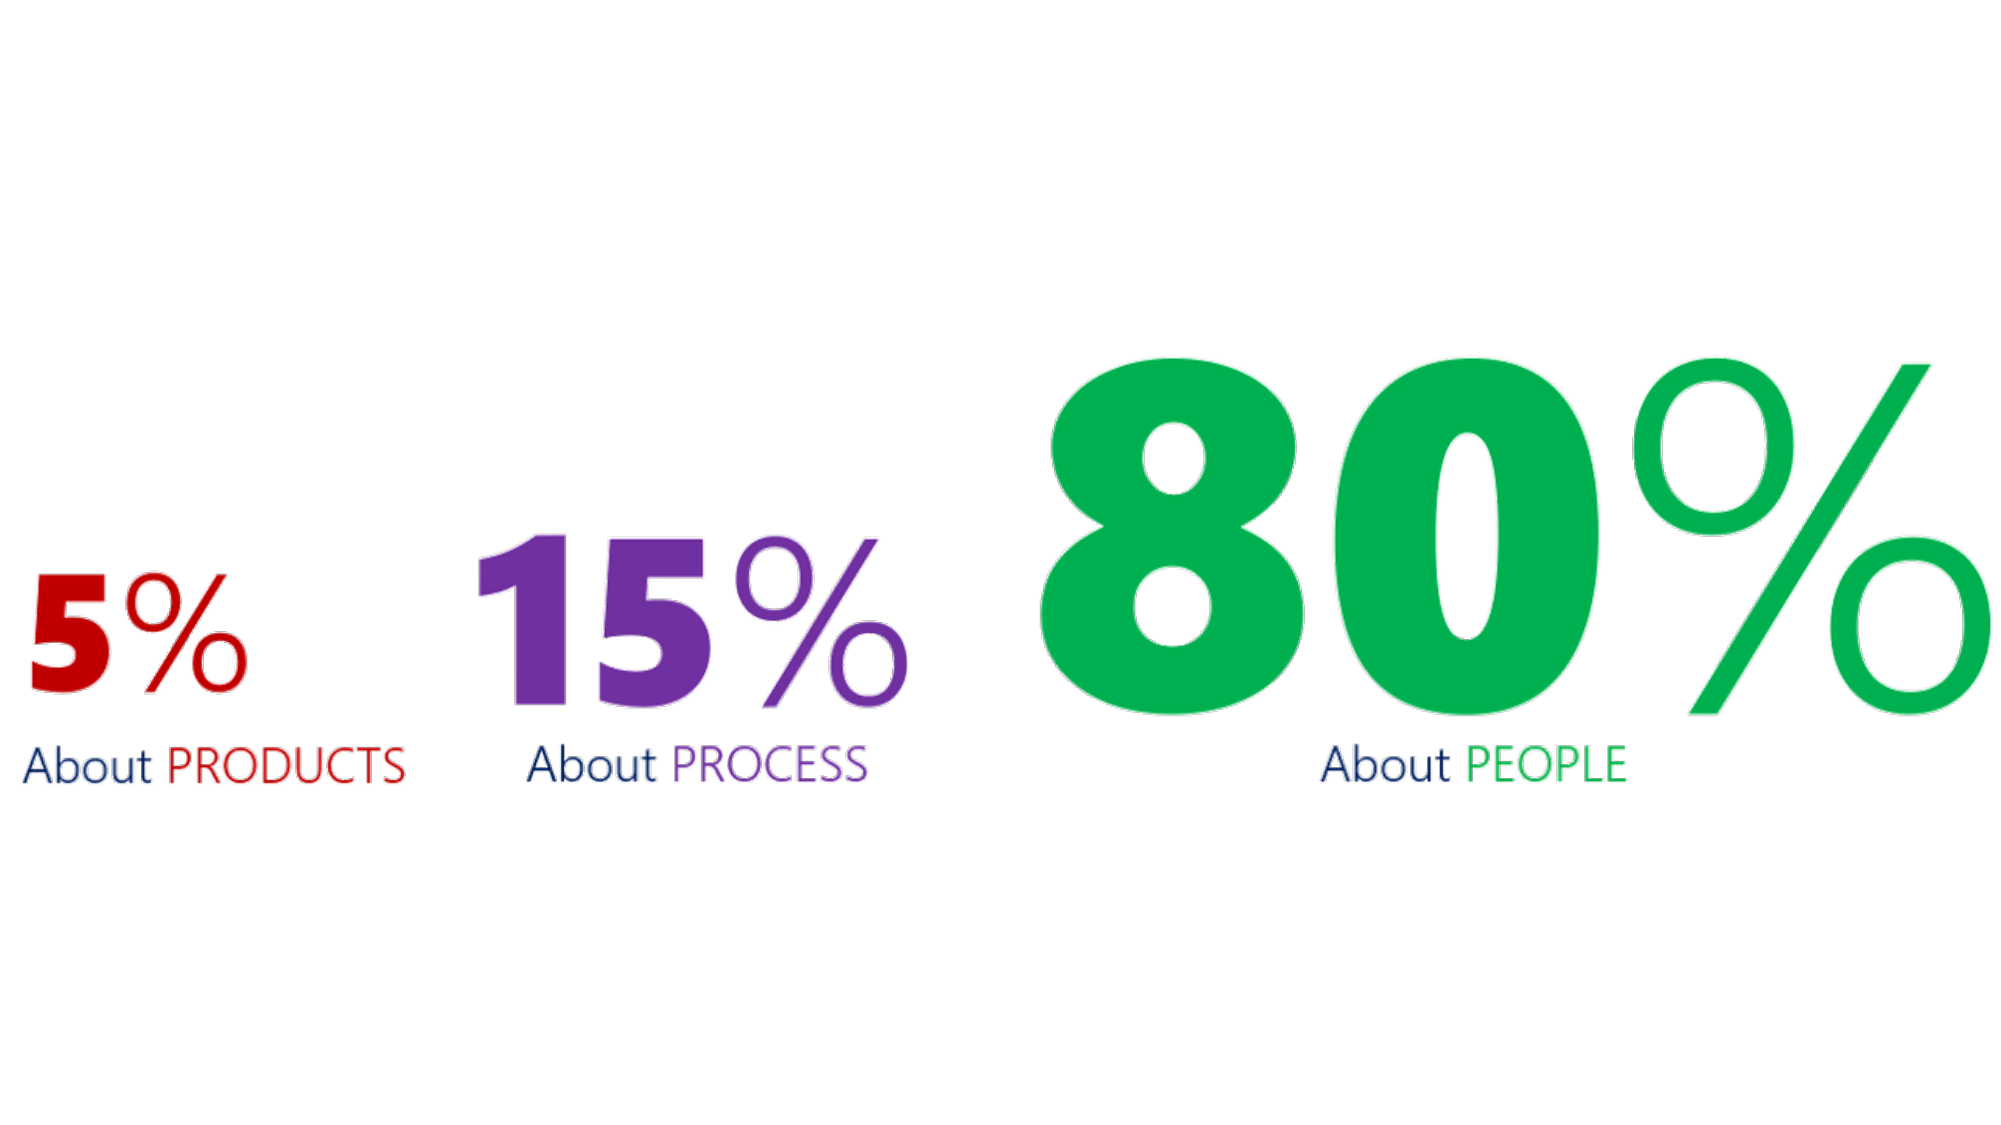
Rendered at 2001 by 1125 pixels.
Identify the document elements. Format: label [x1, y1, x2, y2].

picture [0, 323, 2000, 802]
